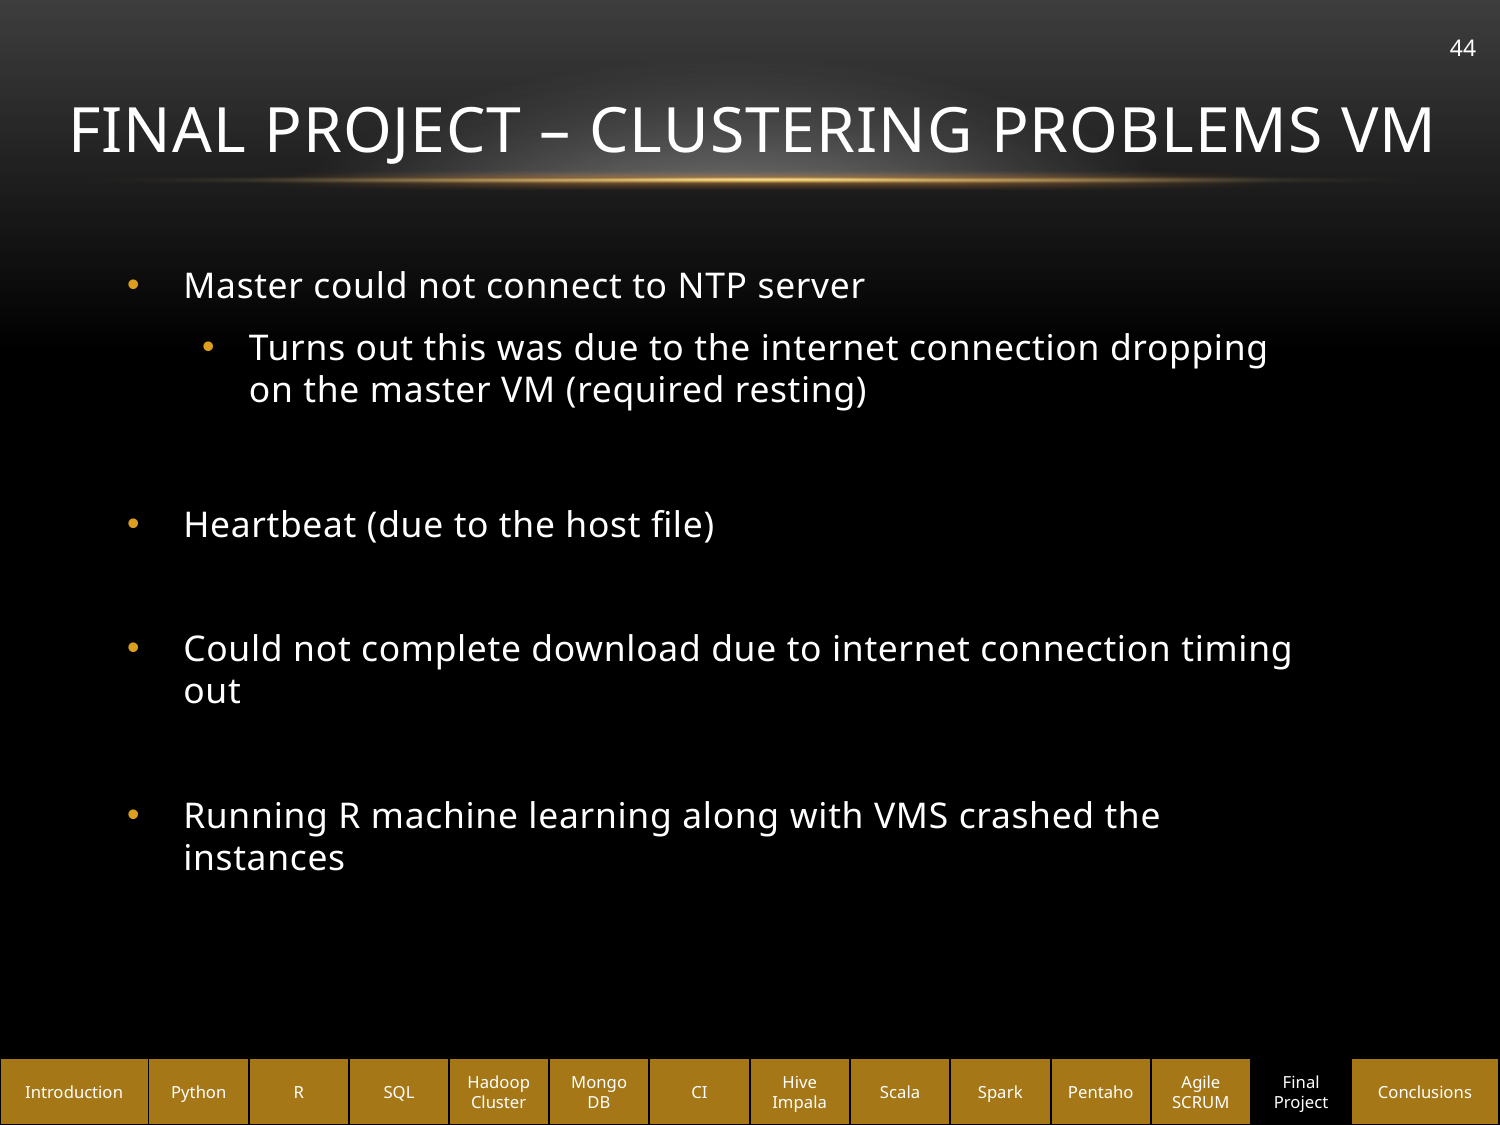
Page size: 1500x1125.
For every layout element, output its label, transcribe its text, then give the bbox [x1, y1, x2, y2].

list Master could not connect to NTP server Turns out this was due to the internet connection dropping on the master VM (required resting) Heartbeat (due to the host file) Could not complete download due to internet connection timing out Running R machine learning along with VMS crashed the instances [112, 255, 1341, 1024]
slide_number 44 [1410, 19, 1492, 79]
picture [0, 0, 1500, 1058]
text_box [0, 1058, 1500, 1125]
title Final Project – Clustering PROBLEMS VM [53, 19, 1500, 173]
